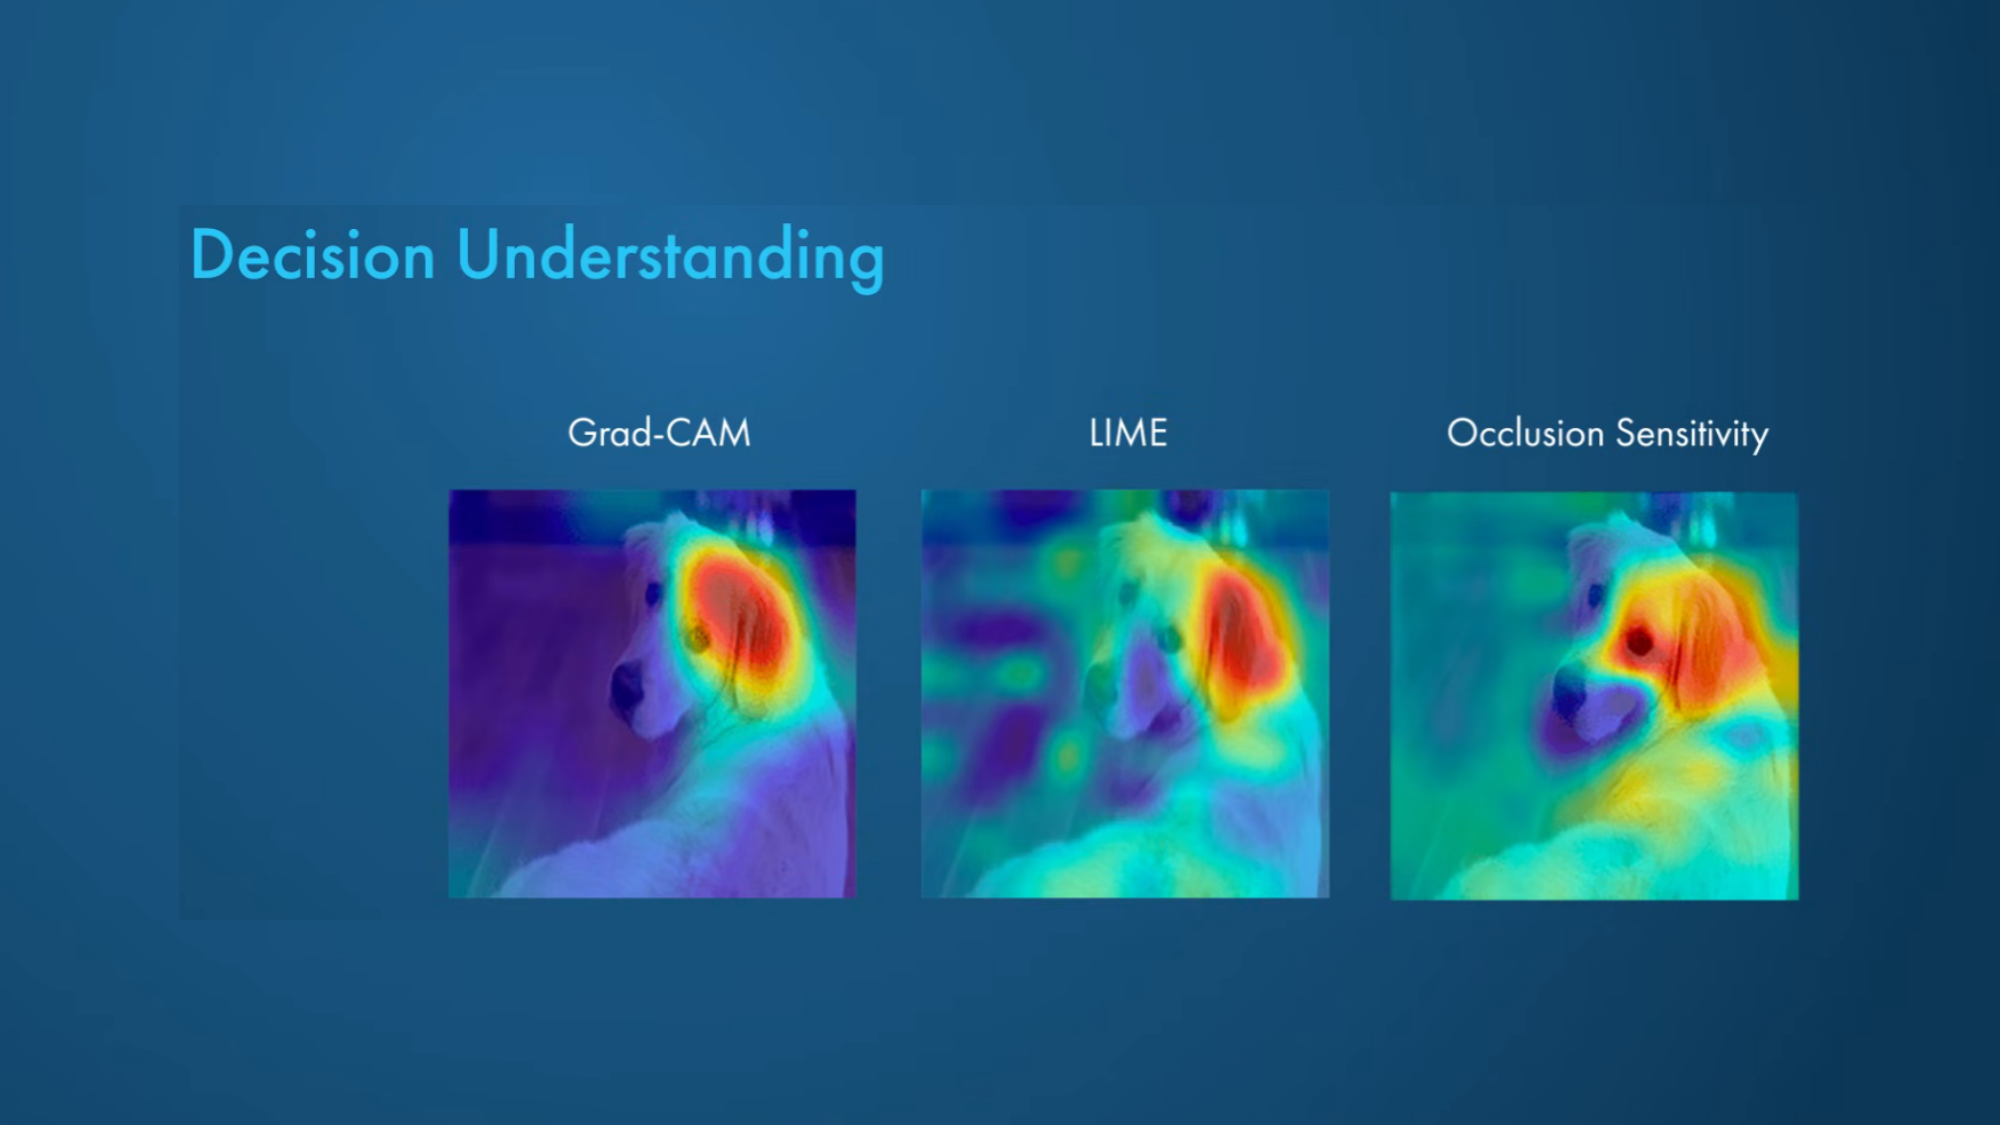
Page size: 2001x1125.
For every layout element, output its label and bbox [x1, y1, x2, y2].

list [178, 205, 1822, 920]
picture [0, 0, 2000, 1125]
